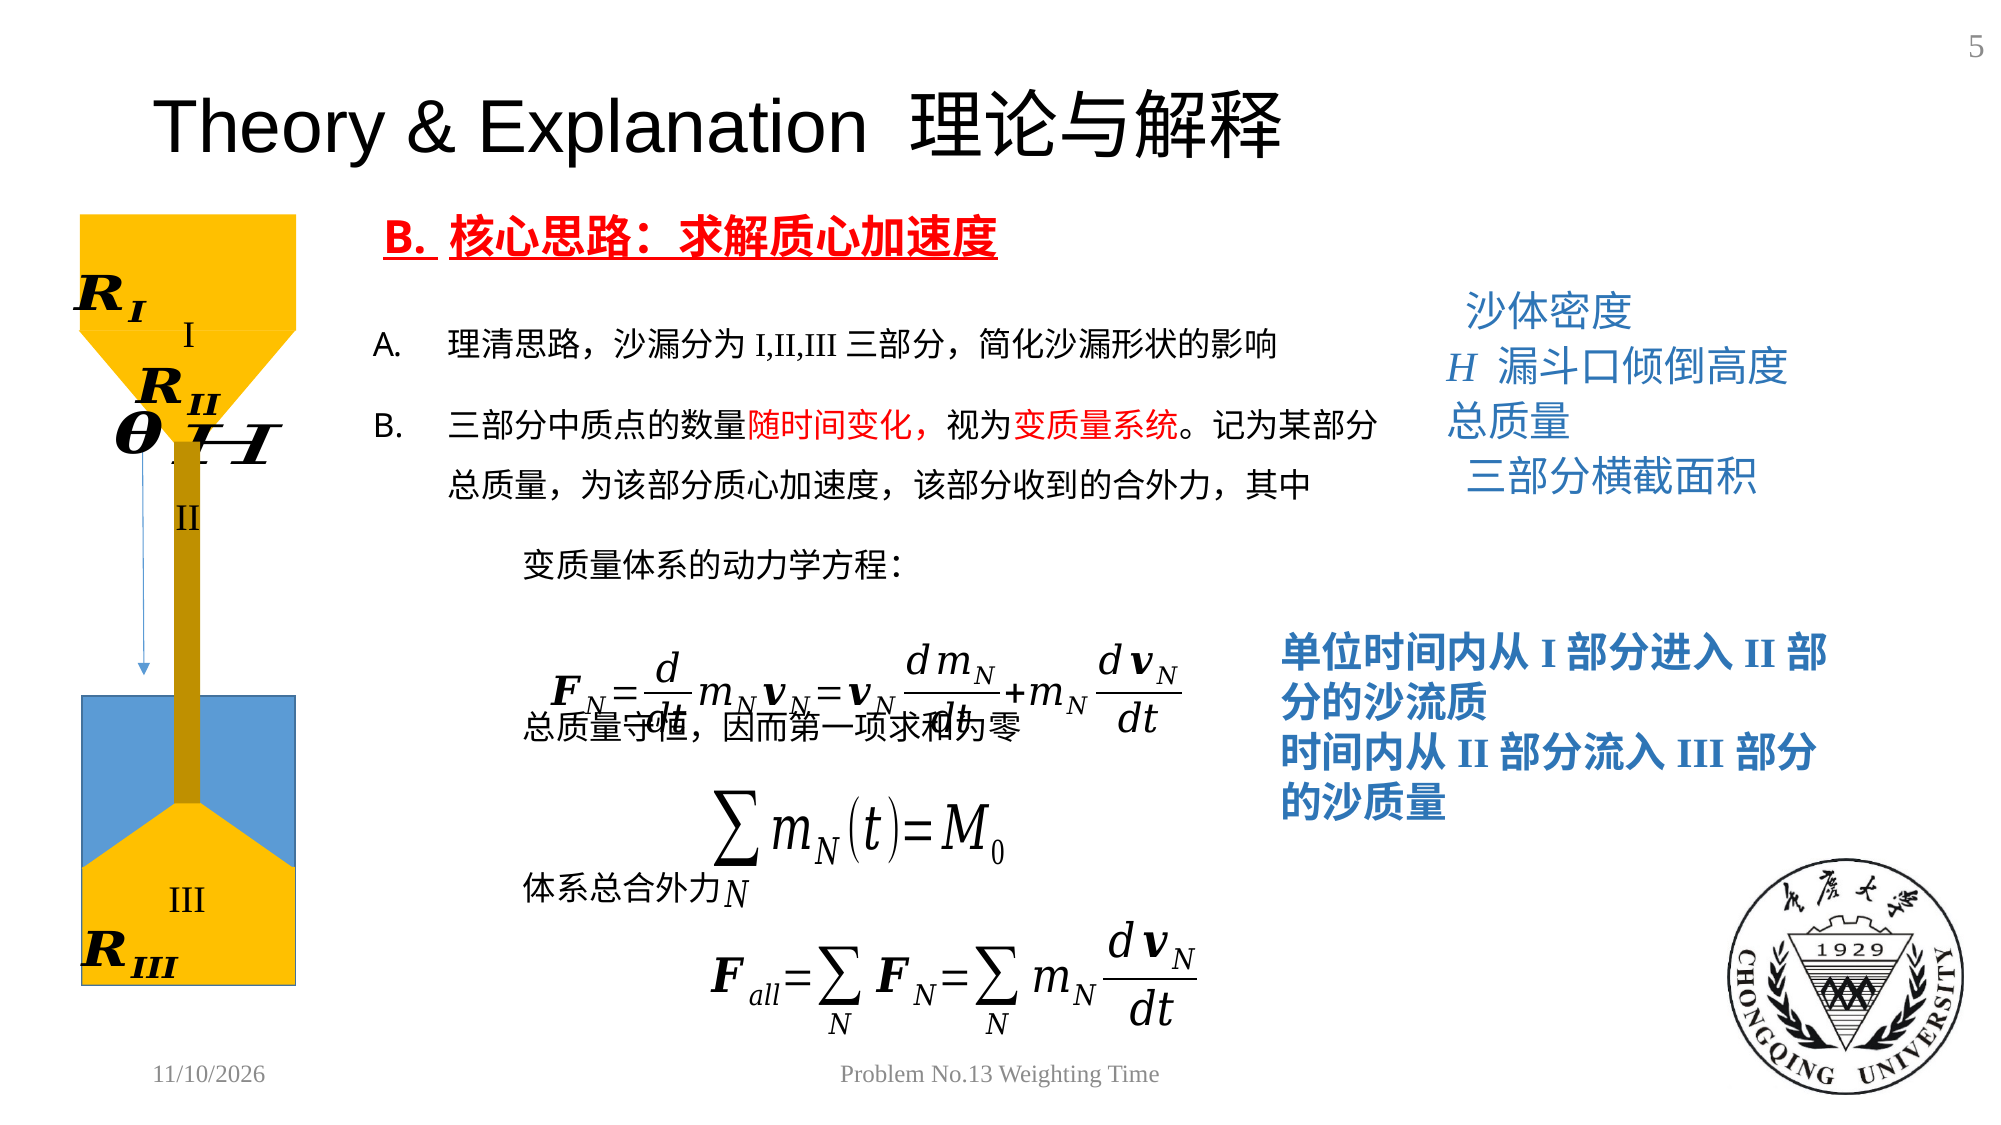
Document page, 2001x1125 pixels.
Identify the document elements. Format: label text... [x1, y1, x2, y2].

slide_number 5 [1624, 0, 2000, 89]
footer Problem No.13 Weighting Time [662, 1042, 1338, 1103]
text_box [70, 214, 297, 985]
picture [1727, 858, 1964, 1095]
title Theory & Explanation 理论与解释 [137, 59, 1863, 196]
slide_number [137, 1042, 588, 1103]
text_box B. 核心思路：求解质心加速度 [368, 194, 1014, 270]
